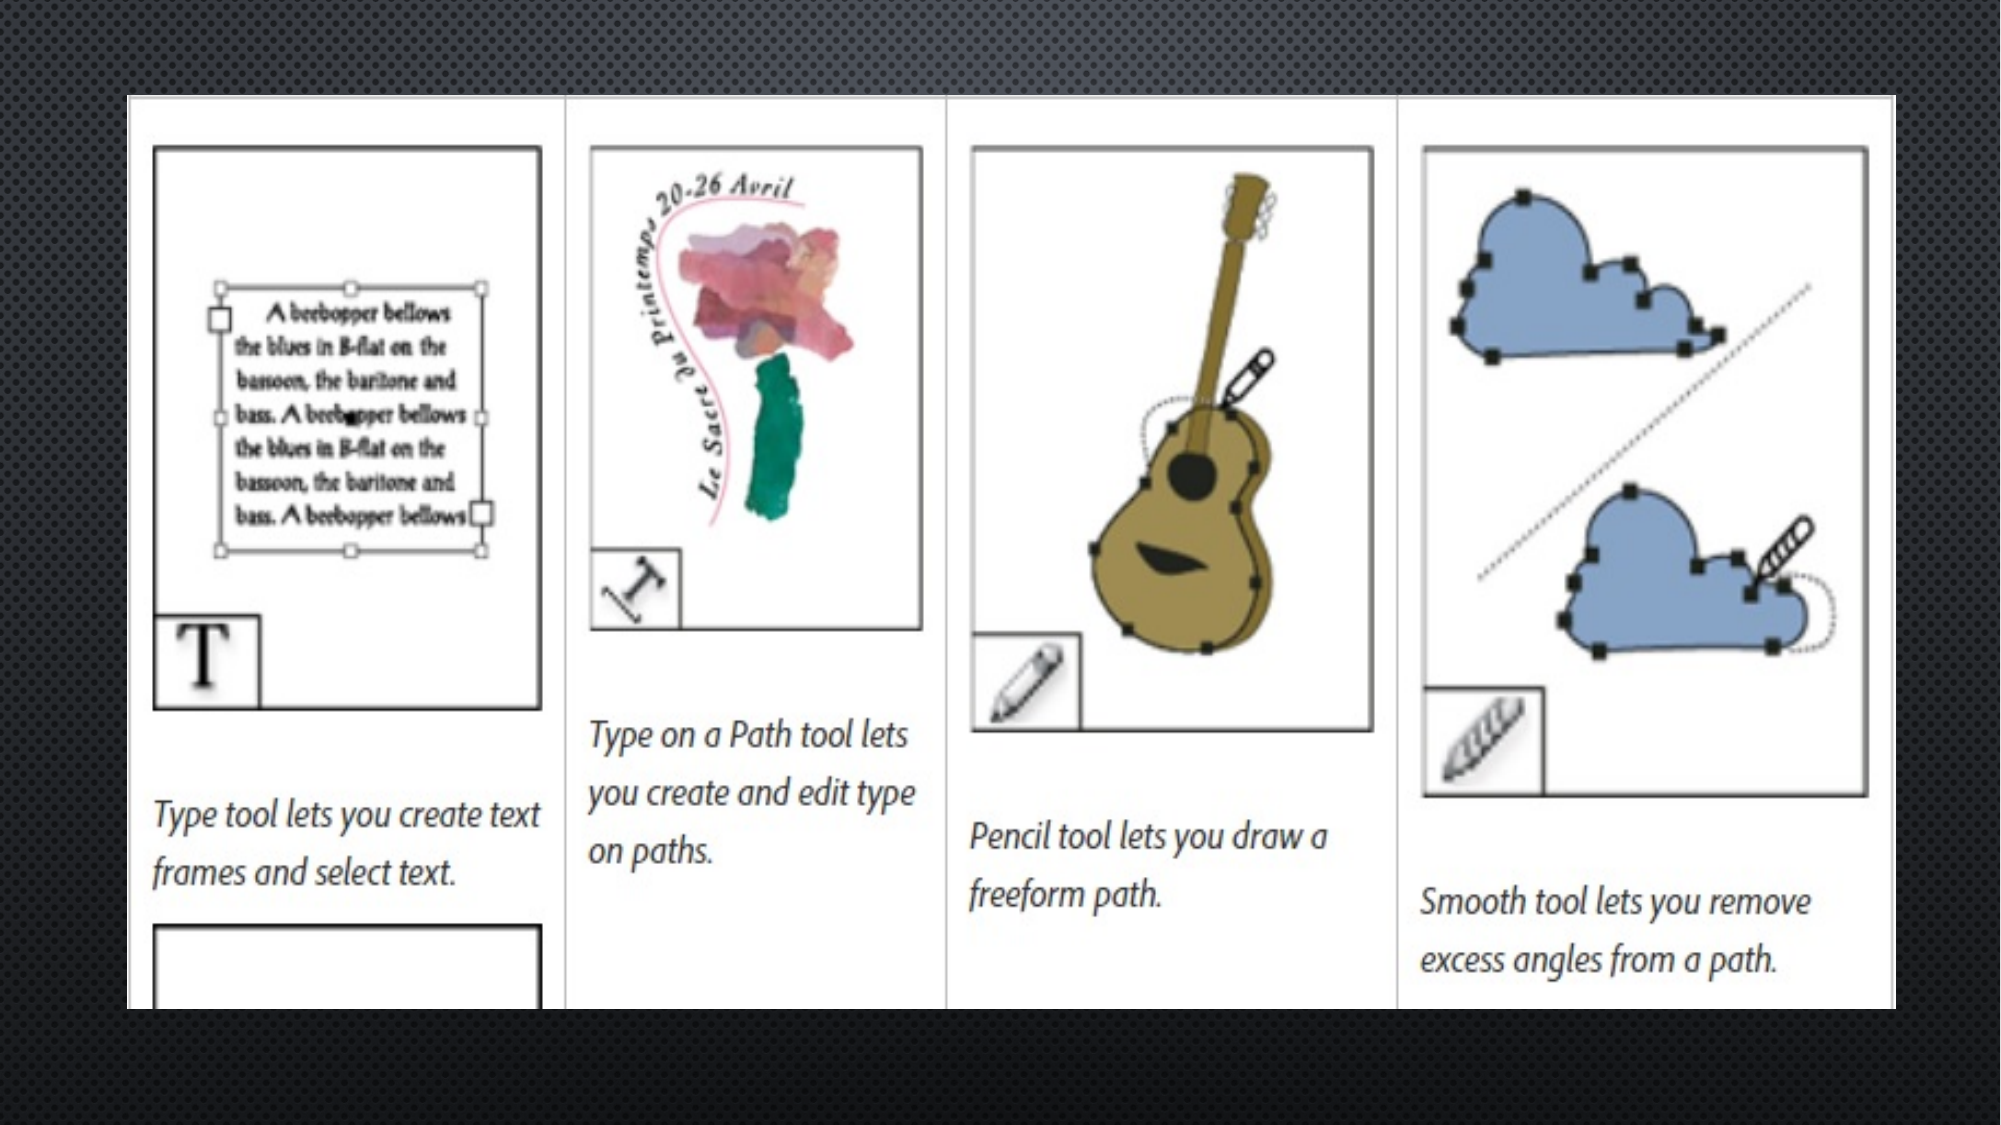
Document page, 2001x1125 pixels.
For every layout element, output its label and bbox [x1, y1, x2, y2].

picture [126, 95, 1896, 1010]
